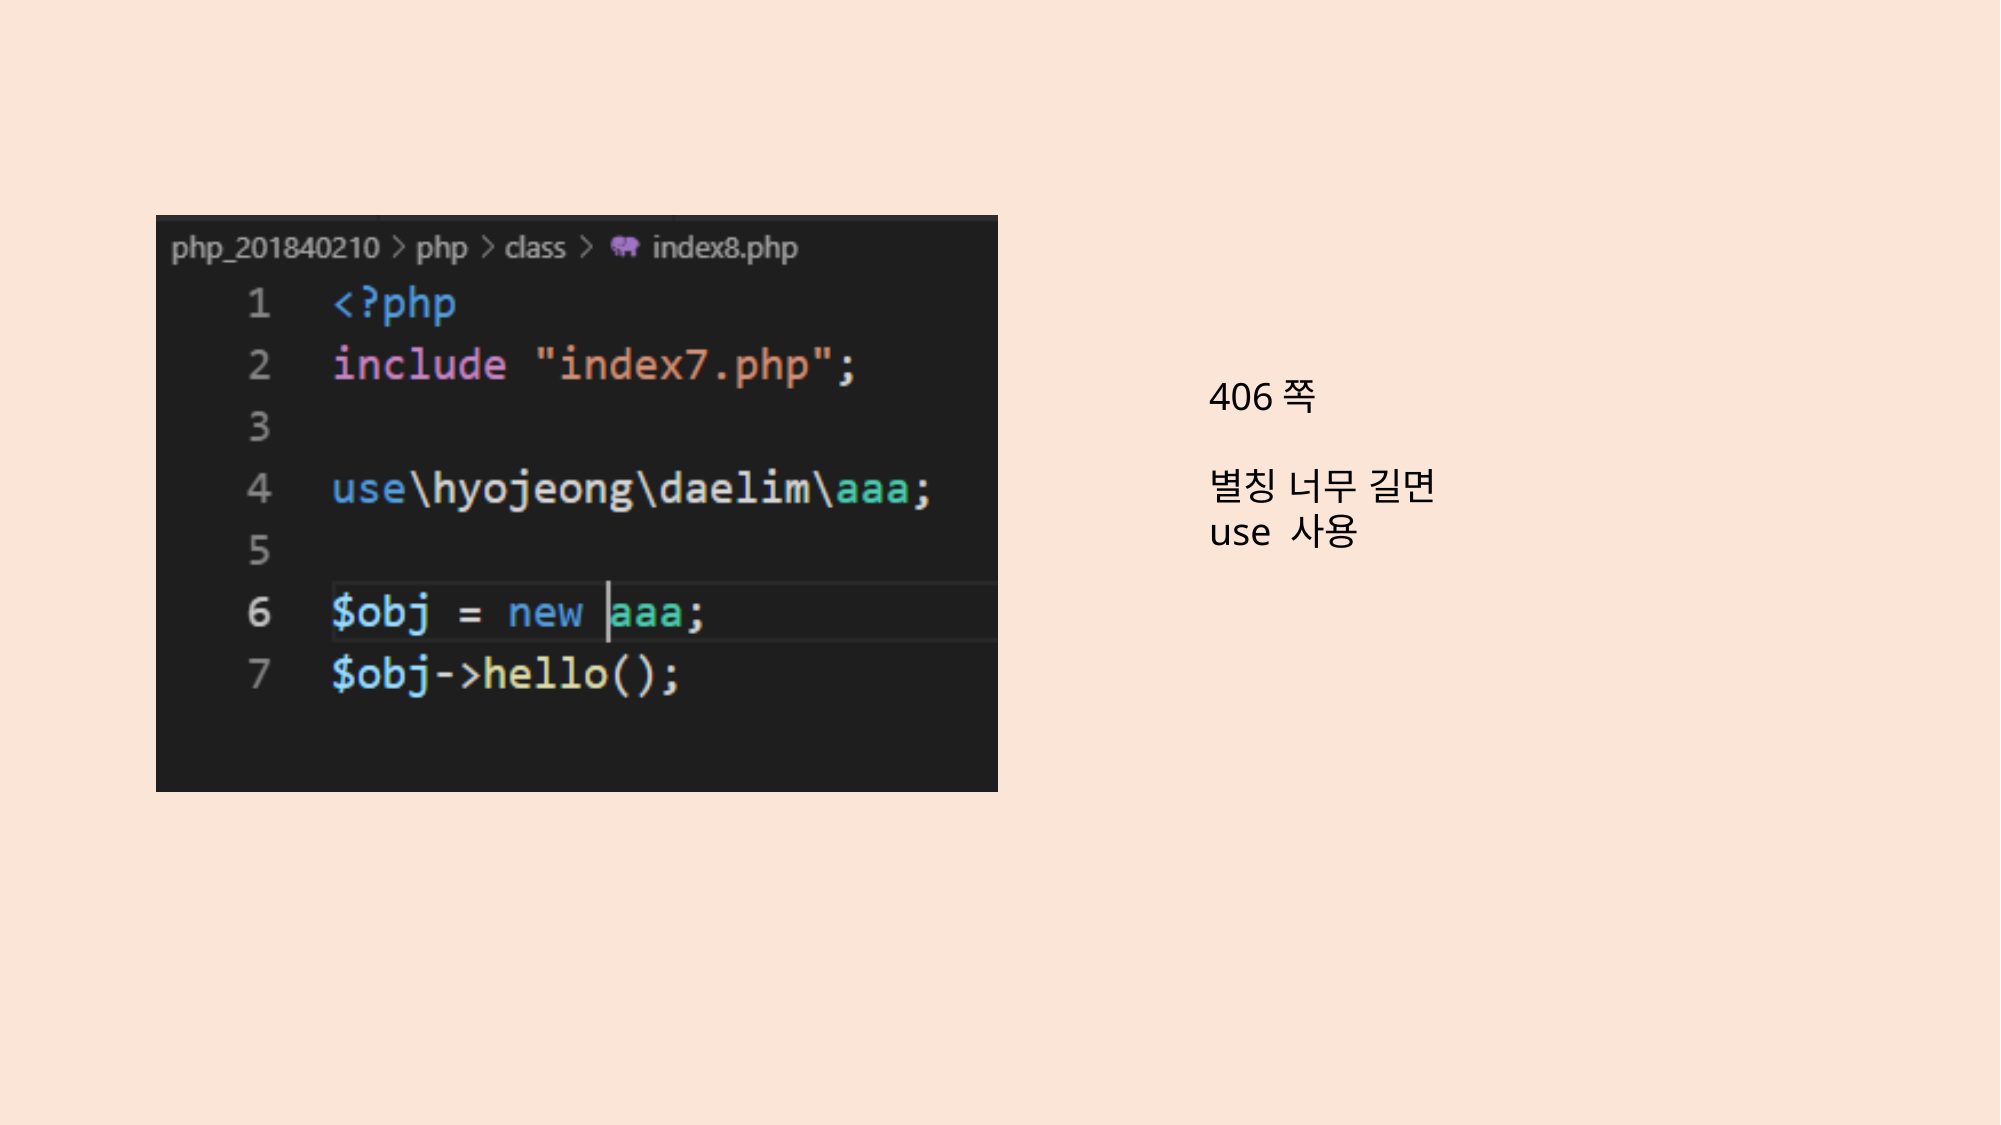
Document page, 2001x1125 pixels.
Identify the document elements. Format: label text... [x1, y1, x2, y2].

picture [155, 215, 998, 792]
text_box 406쪽 별칭 너무 길면 use 사용 [1194, 365, 1483, 561]
